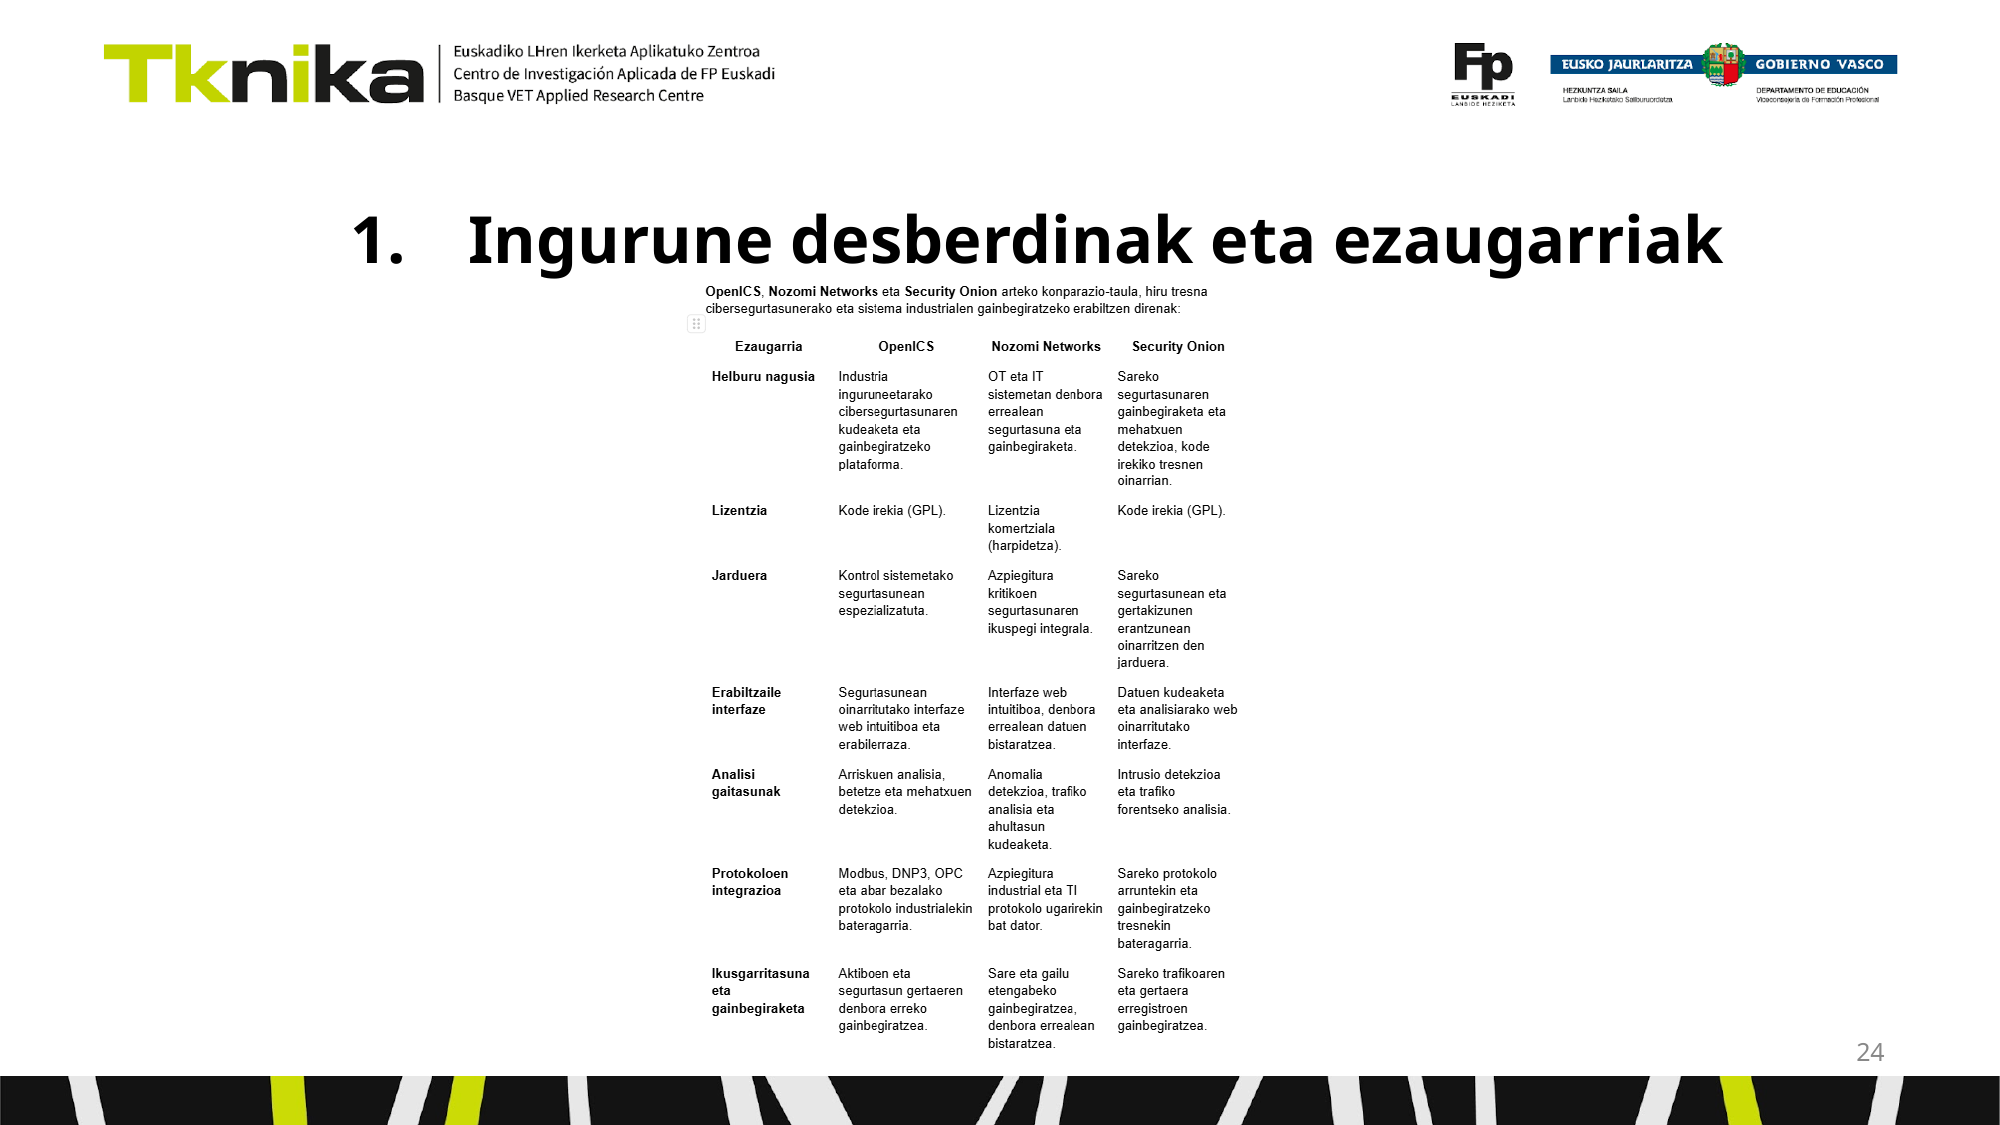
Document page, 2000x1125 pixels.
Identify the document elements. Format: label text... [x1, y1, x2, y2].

picture [680, 273, 1269, 1064]
title Ingurune desberdinak eta ezaugarriak [211, 190, 1917, 286]
slide_number ‹#› [1433, 1023, 1900, 1084]
picture [0, 1076, 2000, 1125]
picture [102, 42, 1898, 106]
